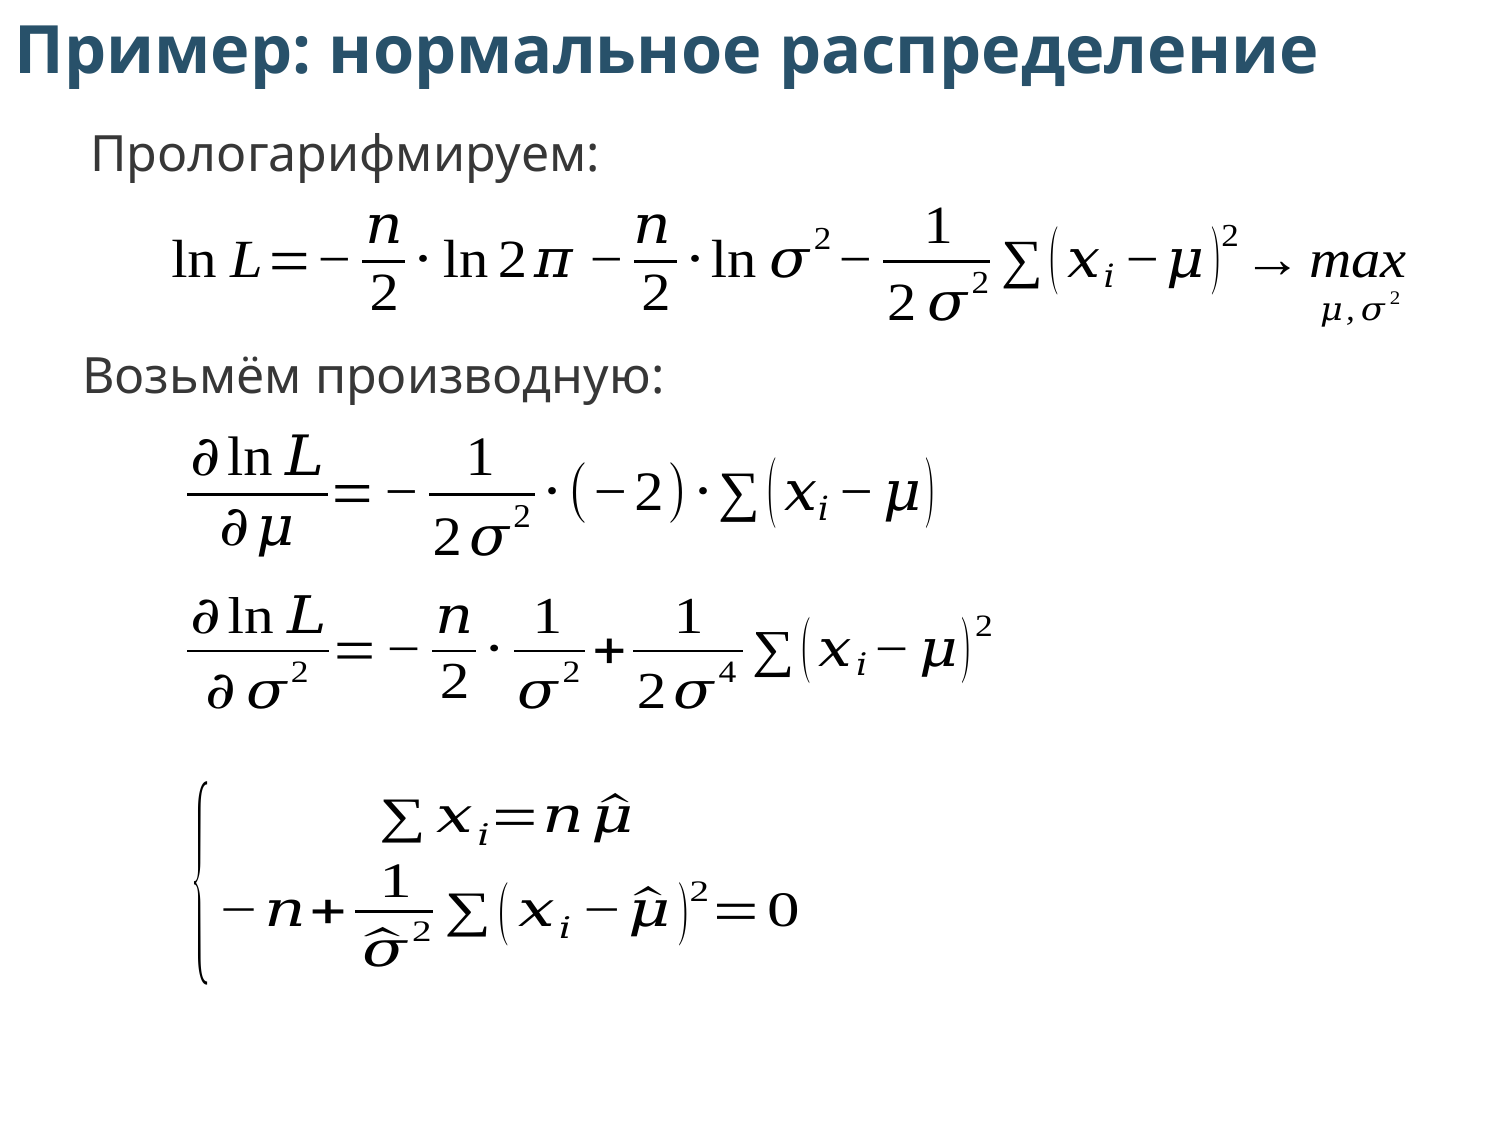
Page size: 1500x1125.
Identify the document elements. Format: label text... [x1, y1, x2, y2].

text_box Пример: нормальное распределение [0, 0, 1500, 96]
text_box Прологарифмируем: [75, 113, 616, 189]
text_box Возьмём производную: [67, 336, 680, 412]
